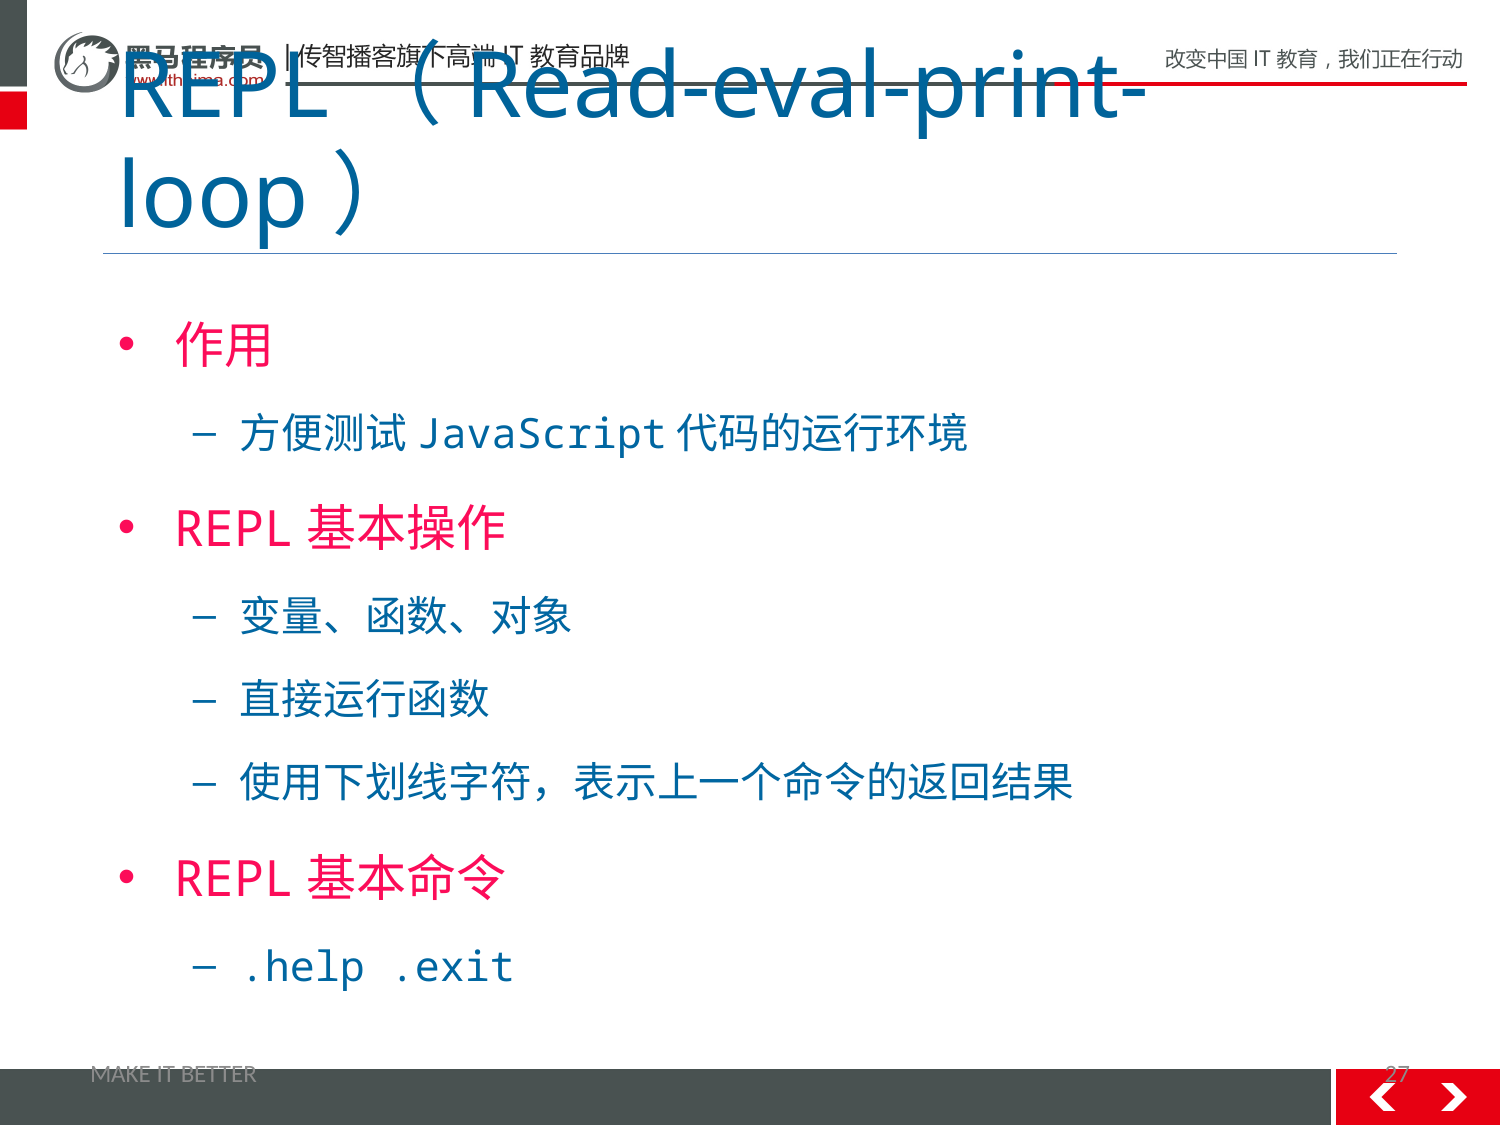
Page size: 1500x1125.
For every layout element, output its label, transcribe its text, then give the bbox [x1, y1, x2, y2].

title REPL（Read-eval-print-loop） [103, 95, 1397, 254]
slide_number 27 [1074, 1042, 1425, 1103]
list 作用 方便测试JavaScript代码的运行环境 REPL基本操作 变量、函数、对象 直接运行函数 使用下划线字符，表示上一个命令的返回结果 REPL基本命令 .help .exit [103, 275, 1397, 1040]
picture [0, 0, 1500, 1125]
slide_number MAKE IT BETTER [75, 1042, 425, 1103]
